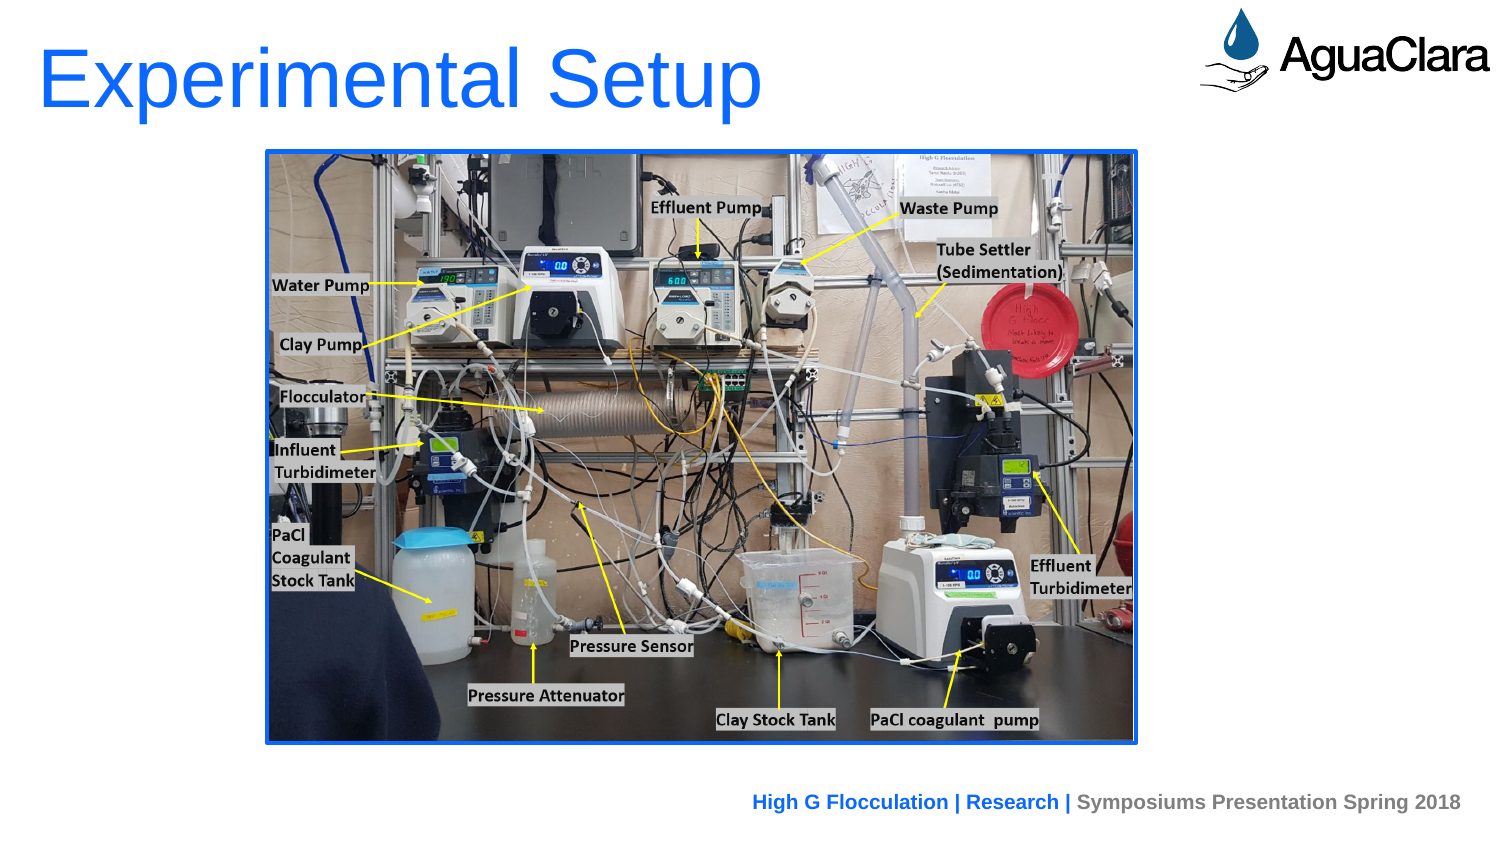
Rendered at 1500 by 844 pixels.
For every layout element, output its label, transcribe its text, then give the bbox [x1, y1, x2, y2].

text_box High G Flocculation | Research | Symposiums Presentation Spring 2018 [698, 781, 1476, 822]
picture [269, 153, 1134, 742]
picture [1200, 7, 1491, 126]
text_box Experimental Setup [17, 42, 1329, 145]
